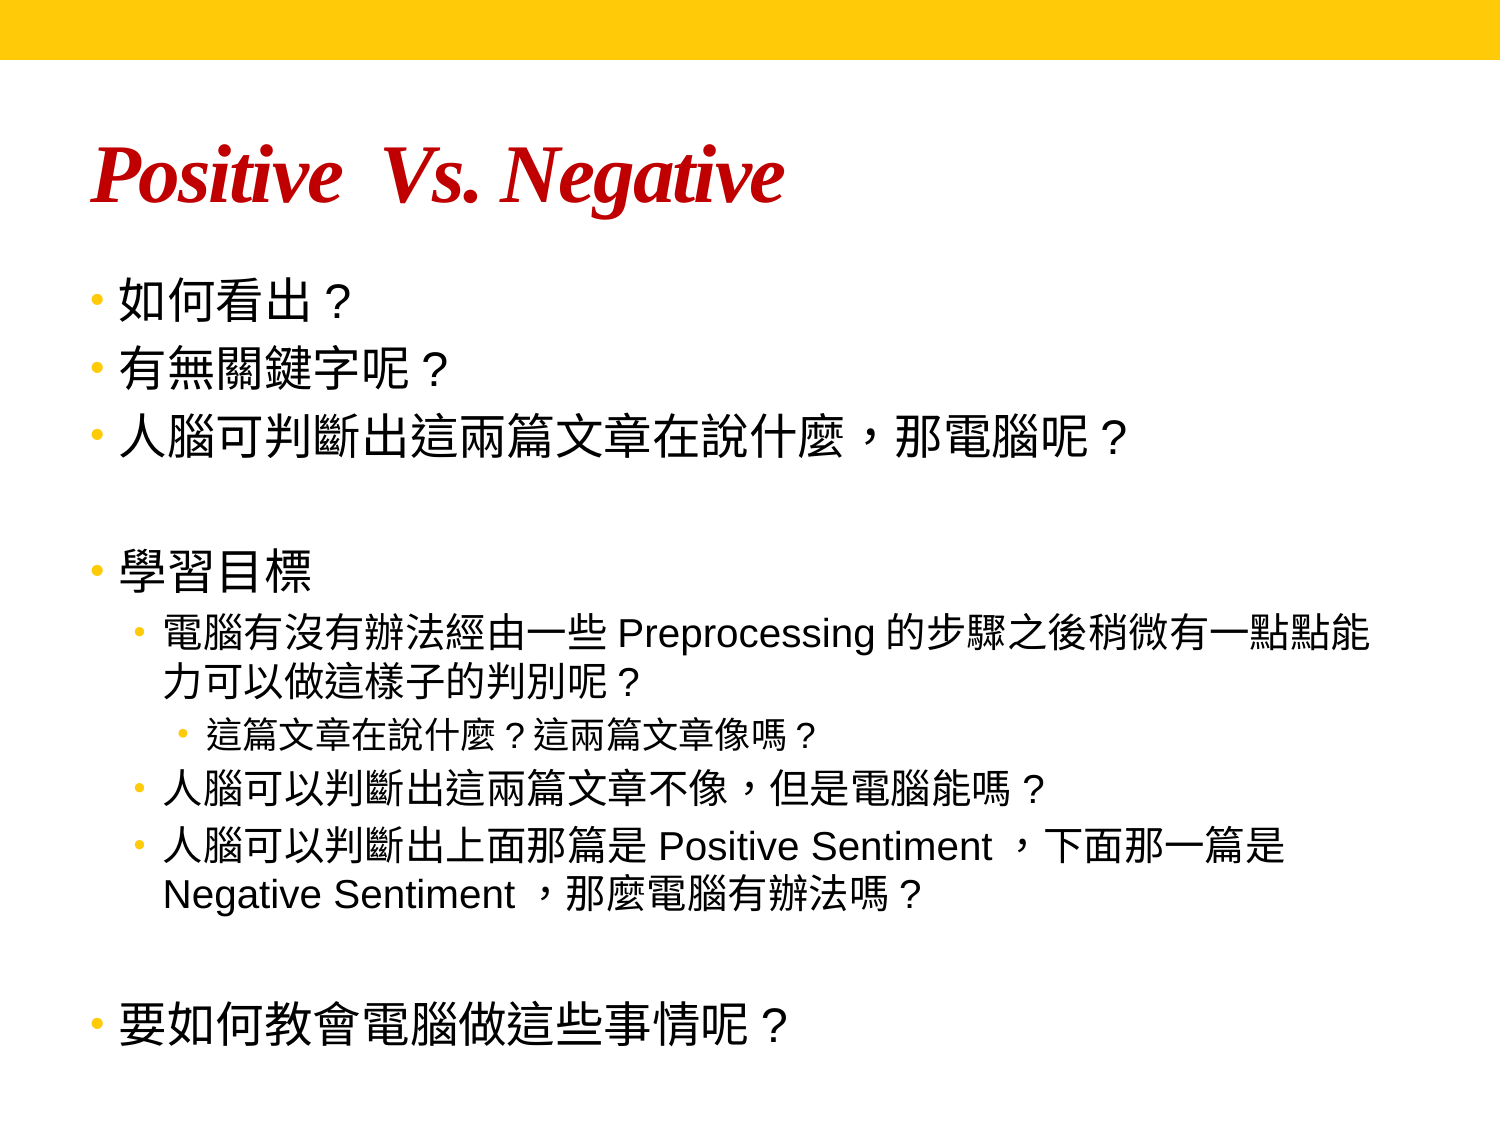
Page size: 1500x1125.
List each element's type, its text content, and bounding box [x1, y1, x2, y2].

title Positive Vs. Negative [75, 87, 1425, 250]
list 如何看出? 有無關鍵字呢? 人腦可判斷出這兩篇文章在說什麼，那電腦呢? 學習目標 電腦有沒有辦法經由一些Preprocessing的步驟之後稍微有一點點能力可以做這樣子的判別呢? 這篇文章在說什麼?這兩篇文章像嗎? 人腦可以判斷出這兩篇文章不像，但是電腦能嗎? 人腦可以判斷出上面那篇是Positive Sentiment，下面那一篇是Negative Sentiment，那麼電腦有辦法嗎? 要如何教會電腦做這些事情呢? [75, 262, 1425, 1063]
